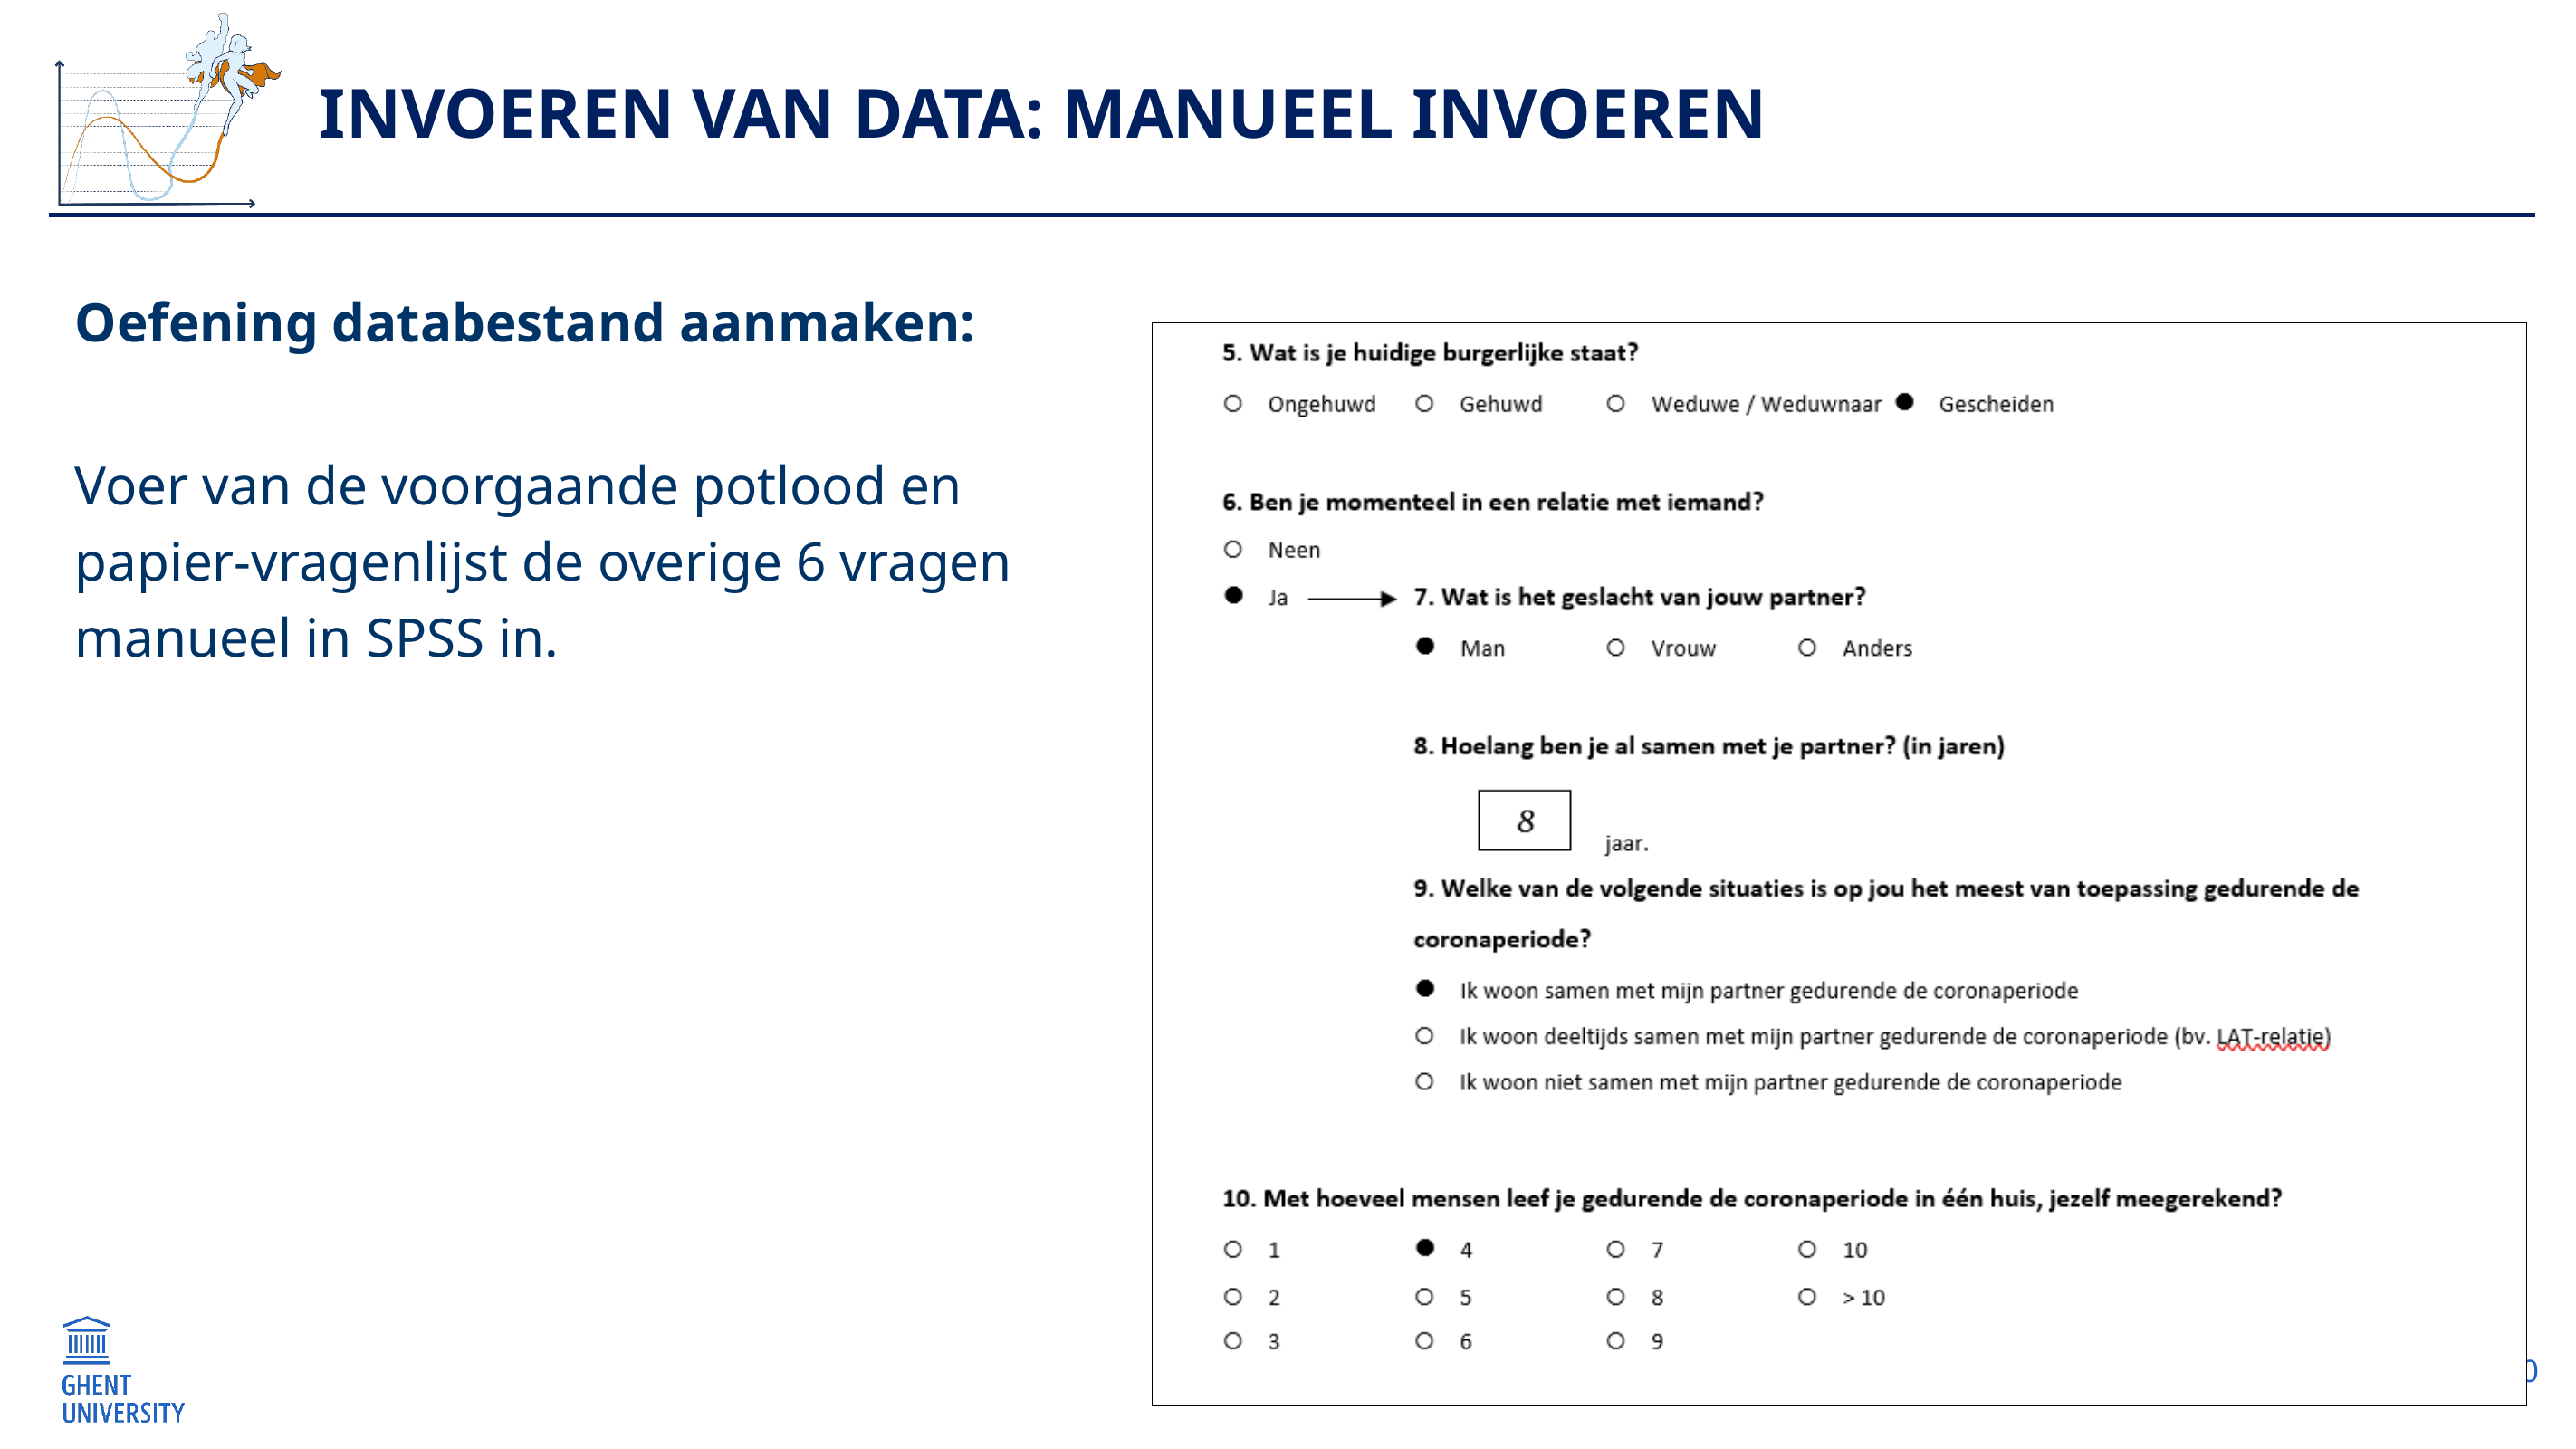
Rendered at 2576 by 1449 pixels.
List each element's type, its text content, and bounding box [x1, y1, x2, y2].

list Oefening databestand aanmaken: Voer van de voorgaande potlood en papier-vragenlijst de overige 6 vragen manueel in SPSS in. [48, 269, 1136, 1348]
picture [1152, 322, 2527, 1406]
slide_number 40 [2415, 1330, 2553, 1408]
picture [5, 0, 306, 318]
picture [62, 1348, 411, 1449]
title Invoeren van data: manueel invoeren [305, 18, 2527, 159]
